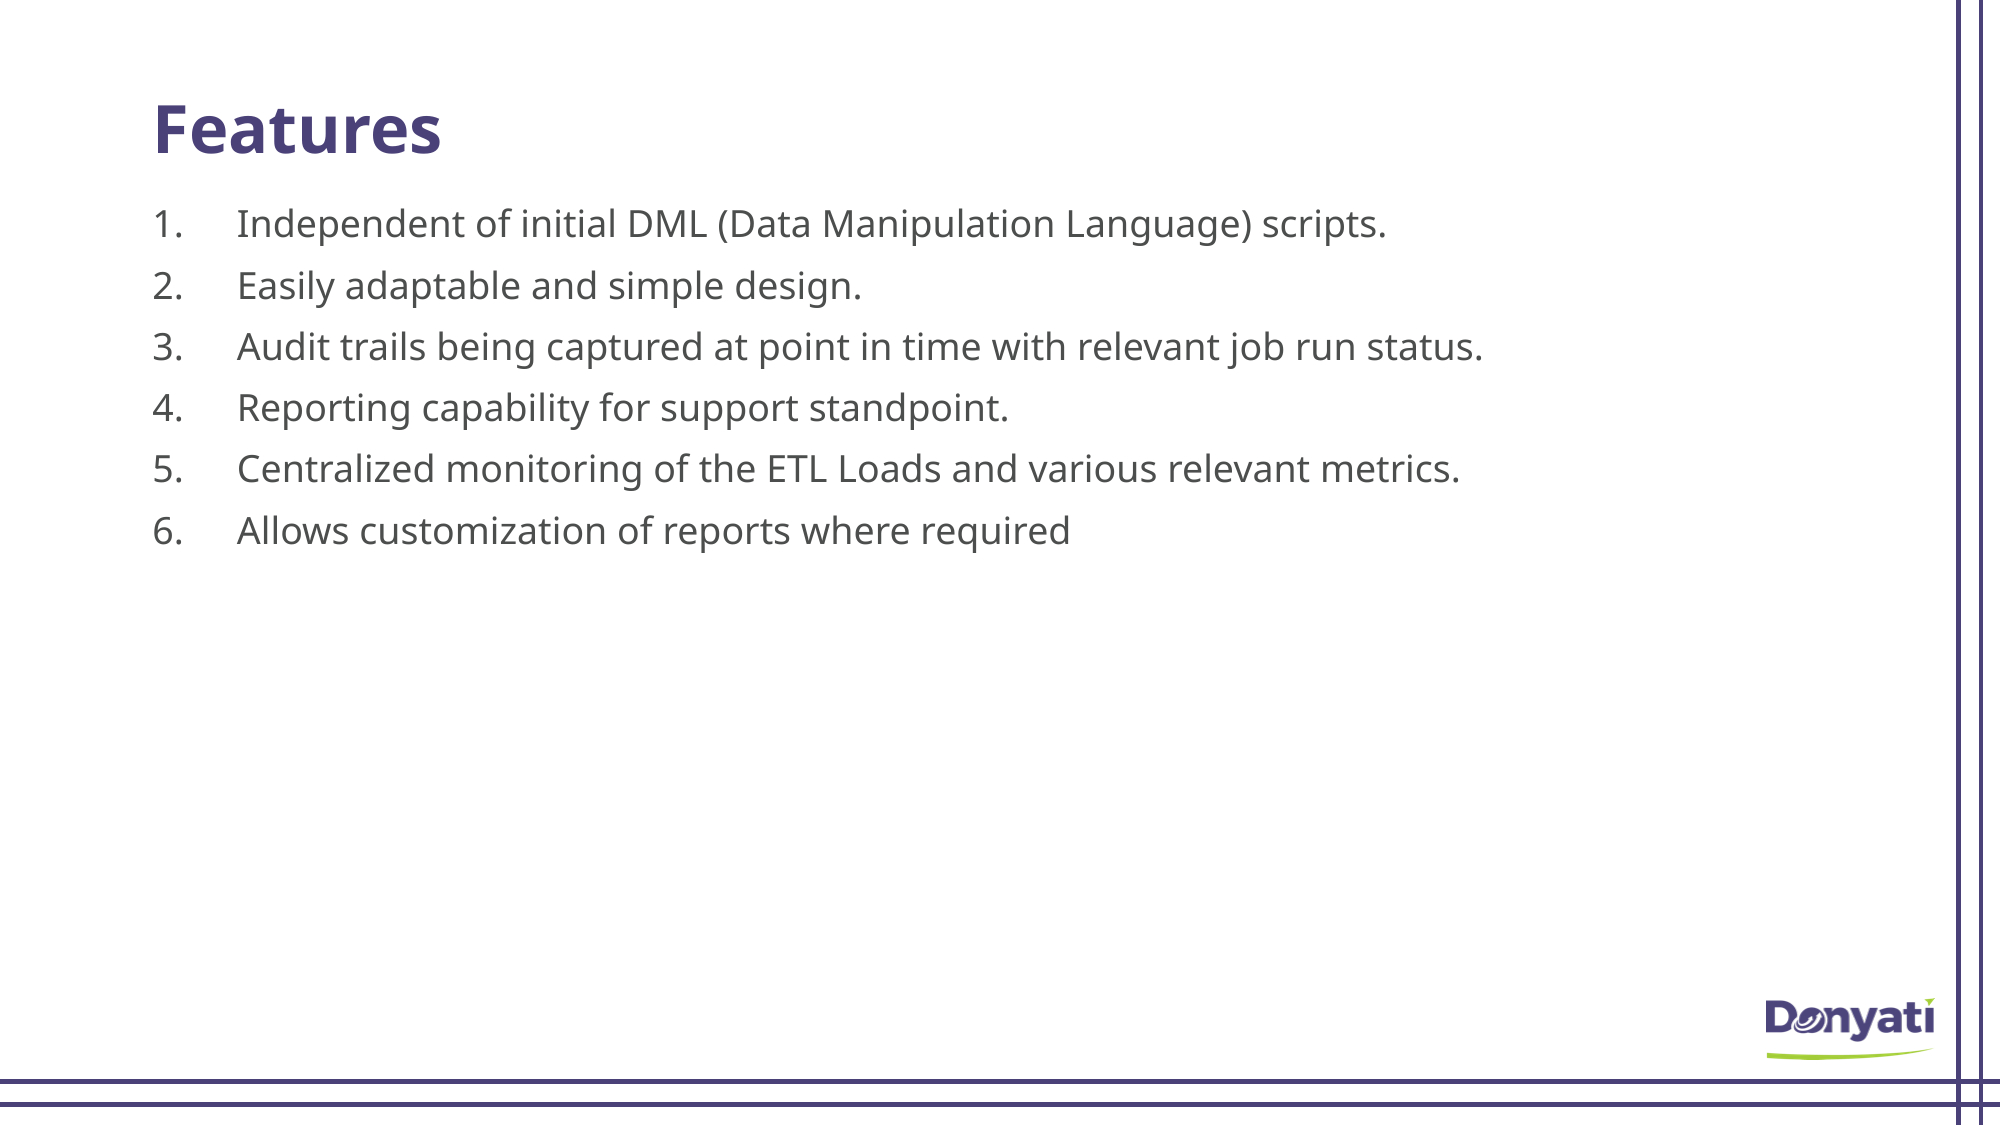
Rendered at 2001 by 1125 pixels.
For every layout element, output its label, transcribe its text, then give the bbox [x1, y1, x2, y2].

title Features [137, 67, 1863, 197]
list Independent of initial DML (Data Manipulation Language) scripts. Easily adaptable and simple design. Audit trails being captured at point in time with relevant job run status. Reporting capability for support standpoint. Centralized monitoring of the ETL Loads and various relevant metrics. Allows customization of reports where required [137, 197, 1863, 563]
picture [1766, 998, 1935, 1060]
